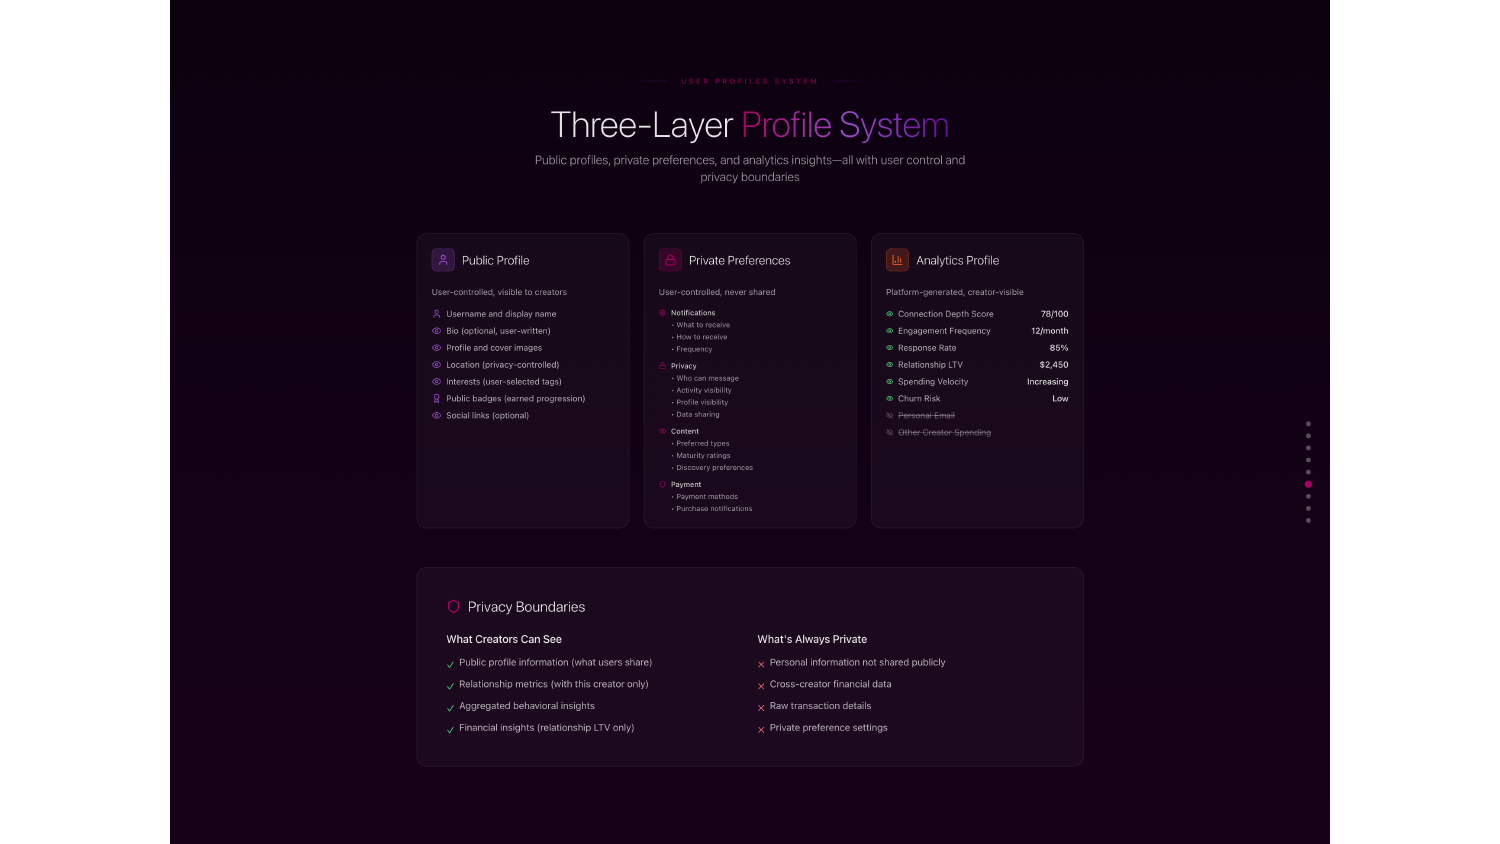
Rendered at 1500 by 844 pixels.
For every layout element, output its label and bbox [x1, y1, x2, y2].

picture [170, 0, 1330, 844]
